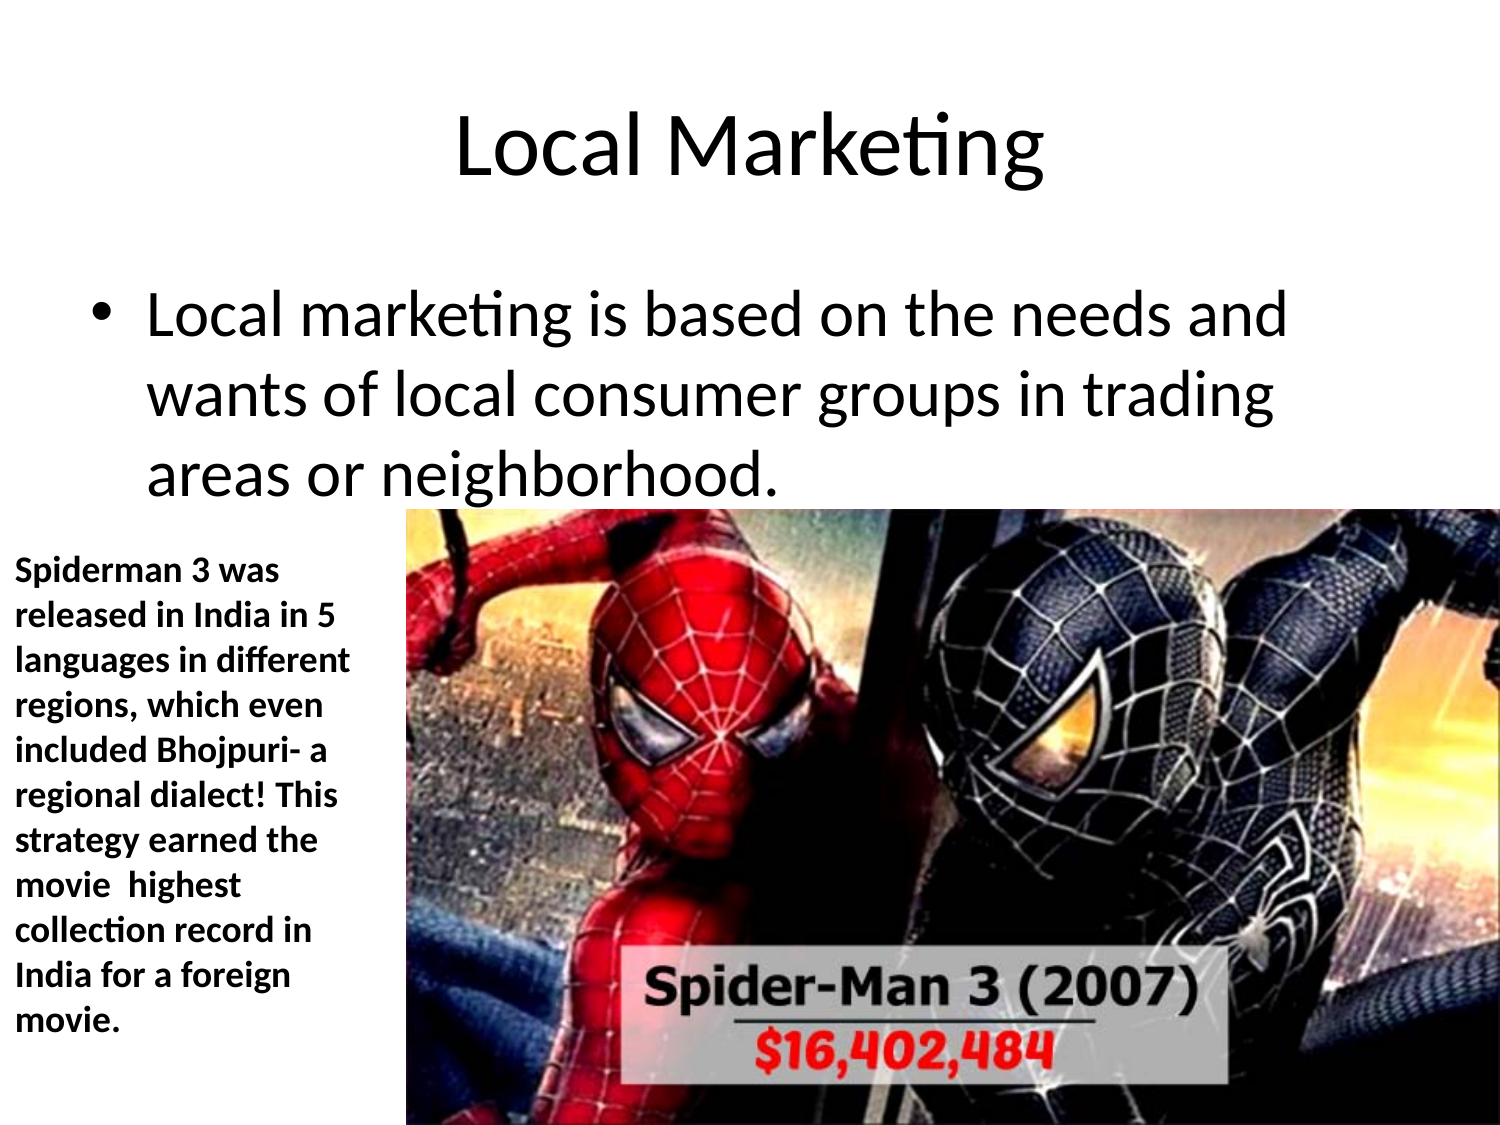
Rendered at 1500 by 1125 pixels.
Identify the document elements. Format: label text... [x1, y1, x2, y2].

picture [405, 509, 1500, 1125]
list Local marketing is based on the needs and wants of local consumer groups in trading areas or neighborhood. [75, 262, 1425, 537]
text_box Spiderman 3 was released in India in 5 languages in different regions, which even included Bhojpuri- a regional dialect! This strategy earned the movie highest collection record in India for a foreign movie. [0, 537, 400, 1048]
title Local Marketing [75, 45, 1425, 233]
